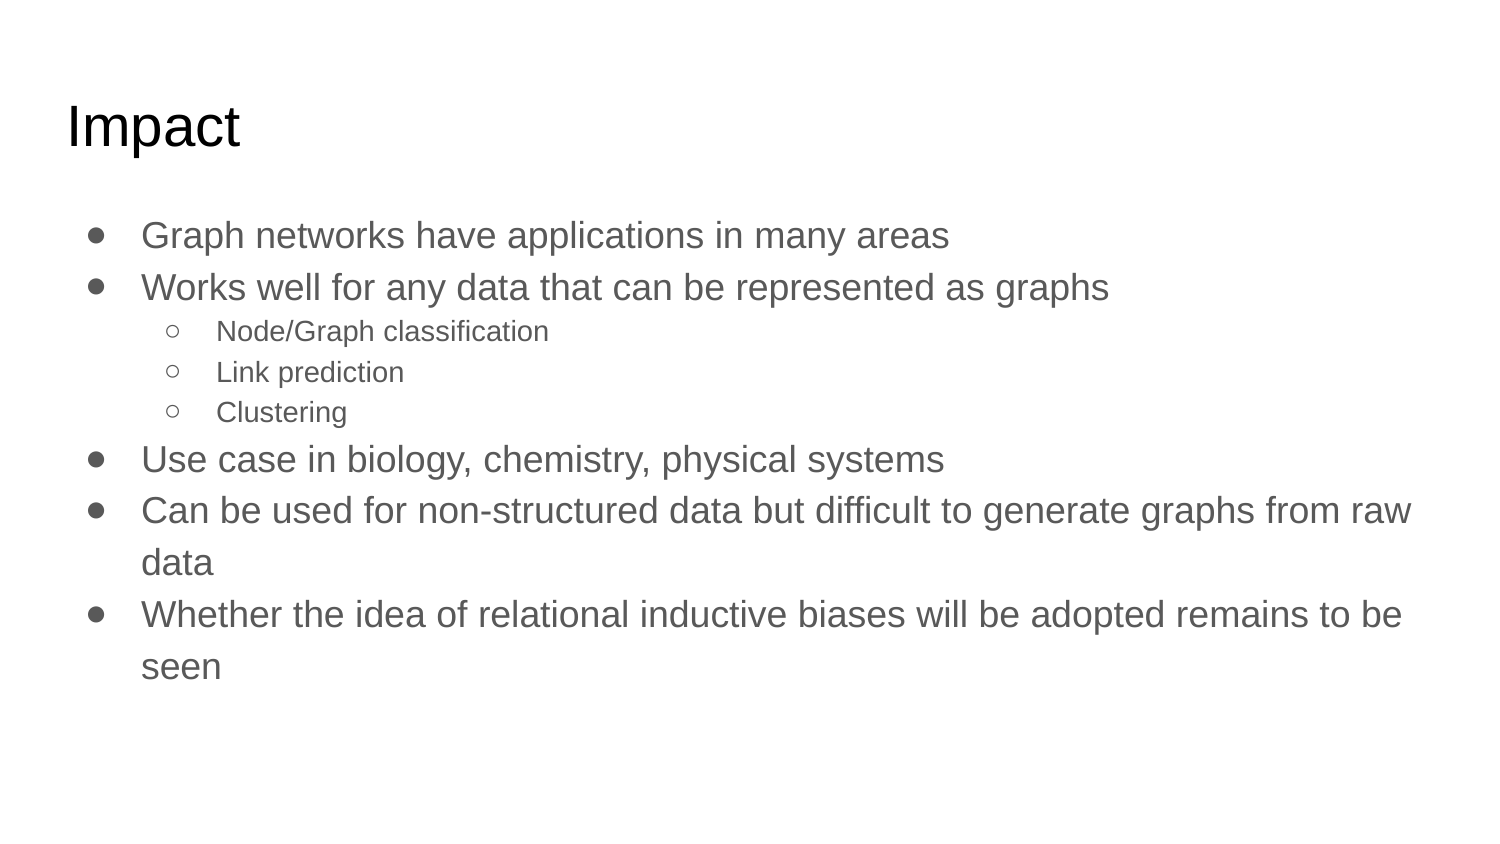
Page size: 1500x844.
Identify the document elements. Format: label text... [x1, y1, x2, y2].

title Impact [51, 72, 1449, 167]
list Graph networks have applications in many areas Works well for any data that can be represented as graphs Node/Graph classification Link prediction Clustering Use case in biology, chemistry, physical systems Can be used for non-structured data but difficult to generate graphs from raw data Whether the idea of relational inductive biases will be adopted remains to be seen [51, 189, 1449, 750]
